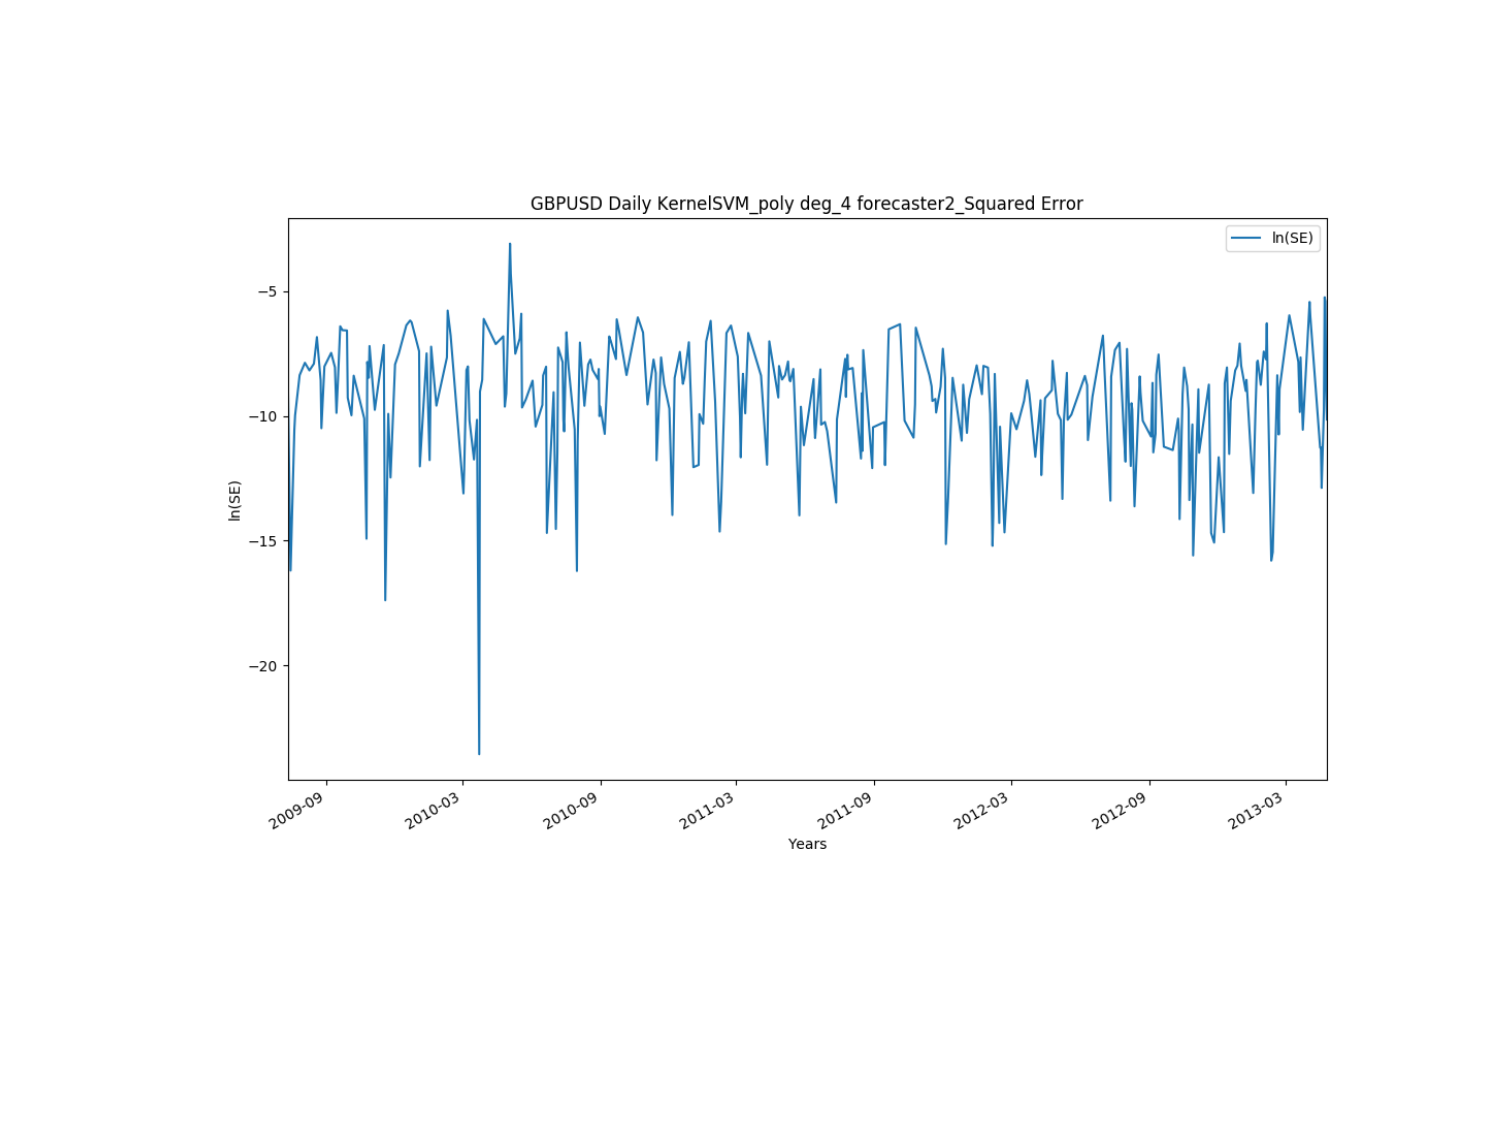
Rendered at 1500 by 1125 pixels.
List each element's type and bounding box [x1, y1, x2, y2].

picture [119, 119, 1461, 946]
